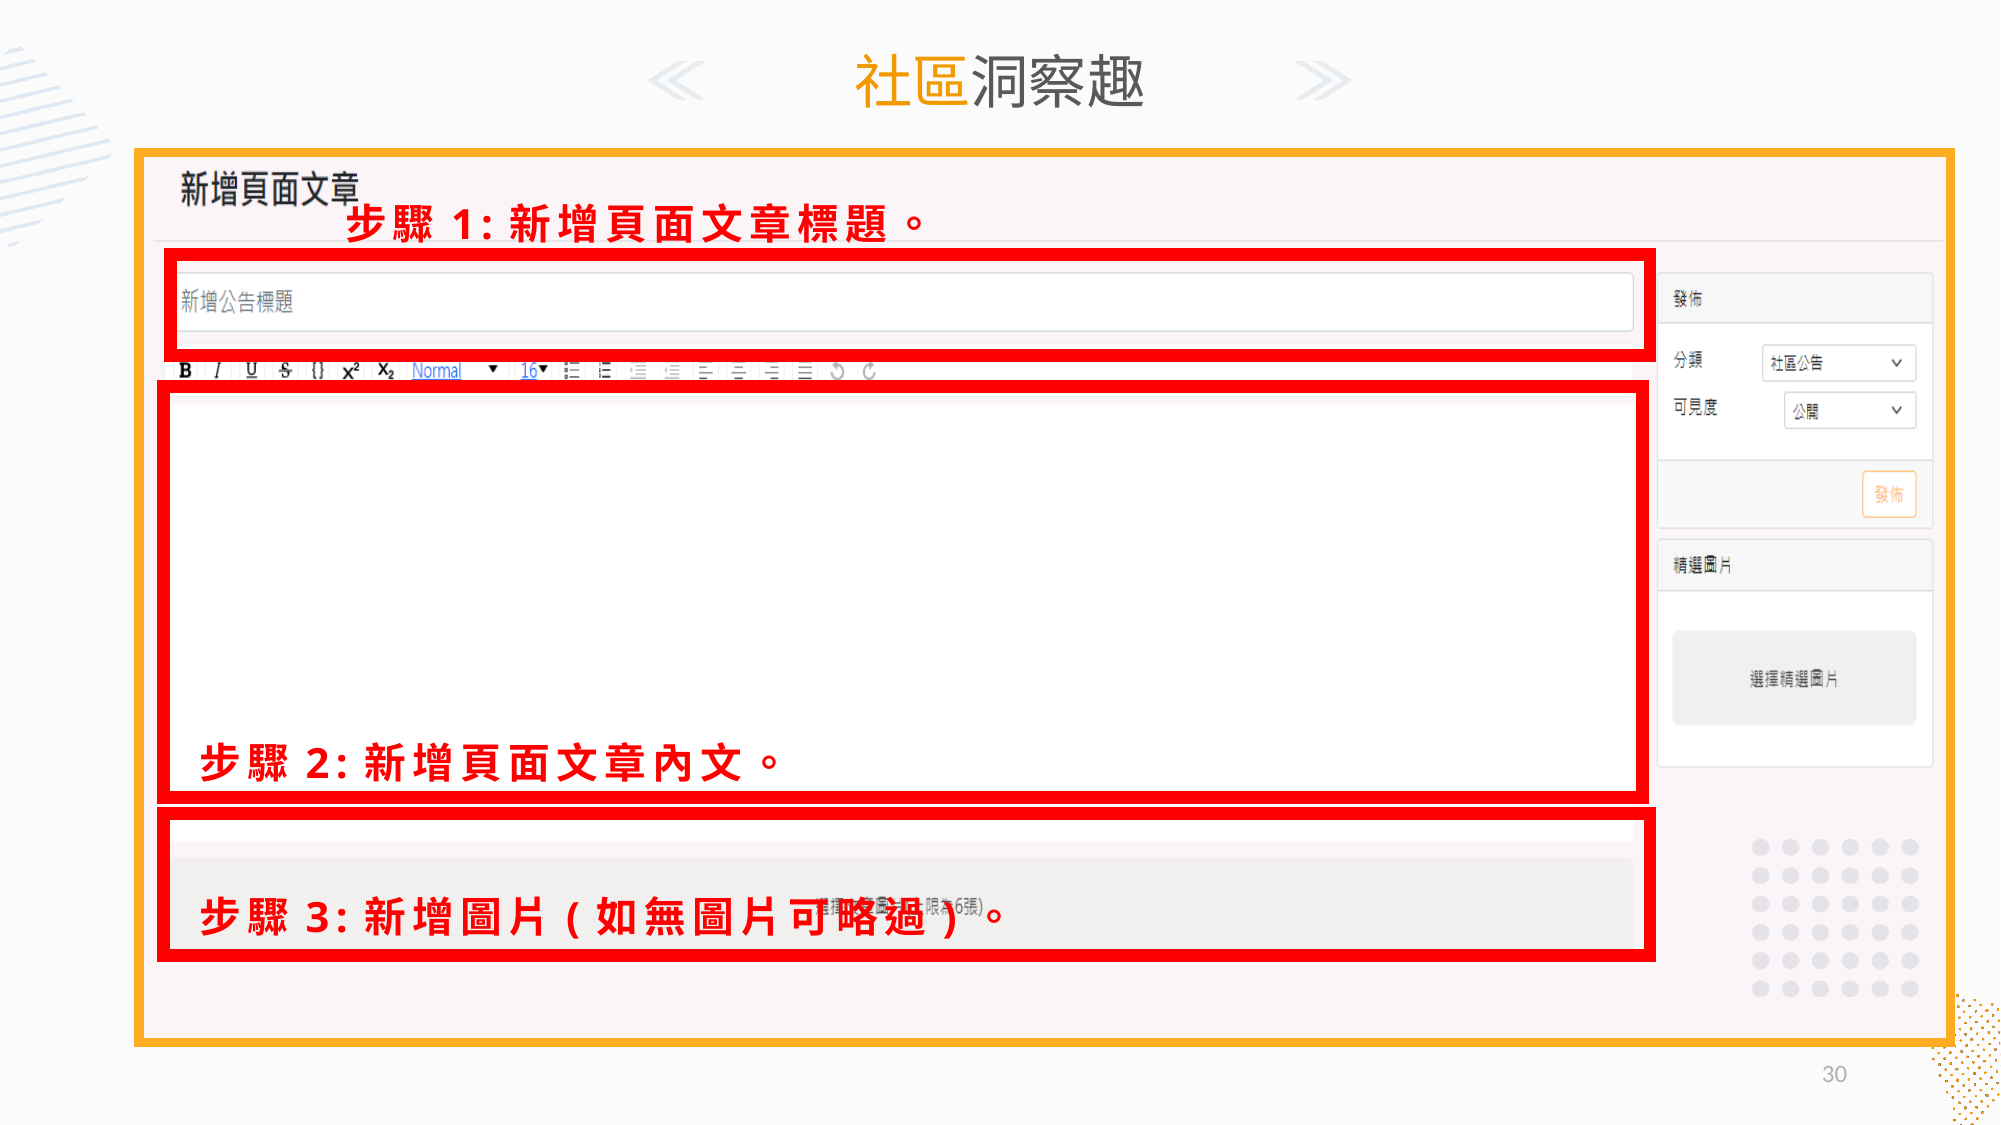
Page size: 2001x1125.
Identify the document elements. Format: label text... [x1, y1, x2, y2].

picture [139, 153, 2001, 1125]
picture [0, 29, 125, 248]
slide_number 30 [1412, 1044, 1863, 1103]
